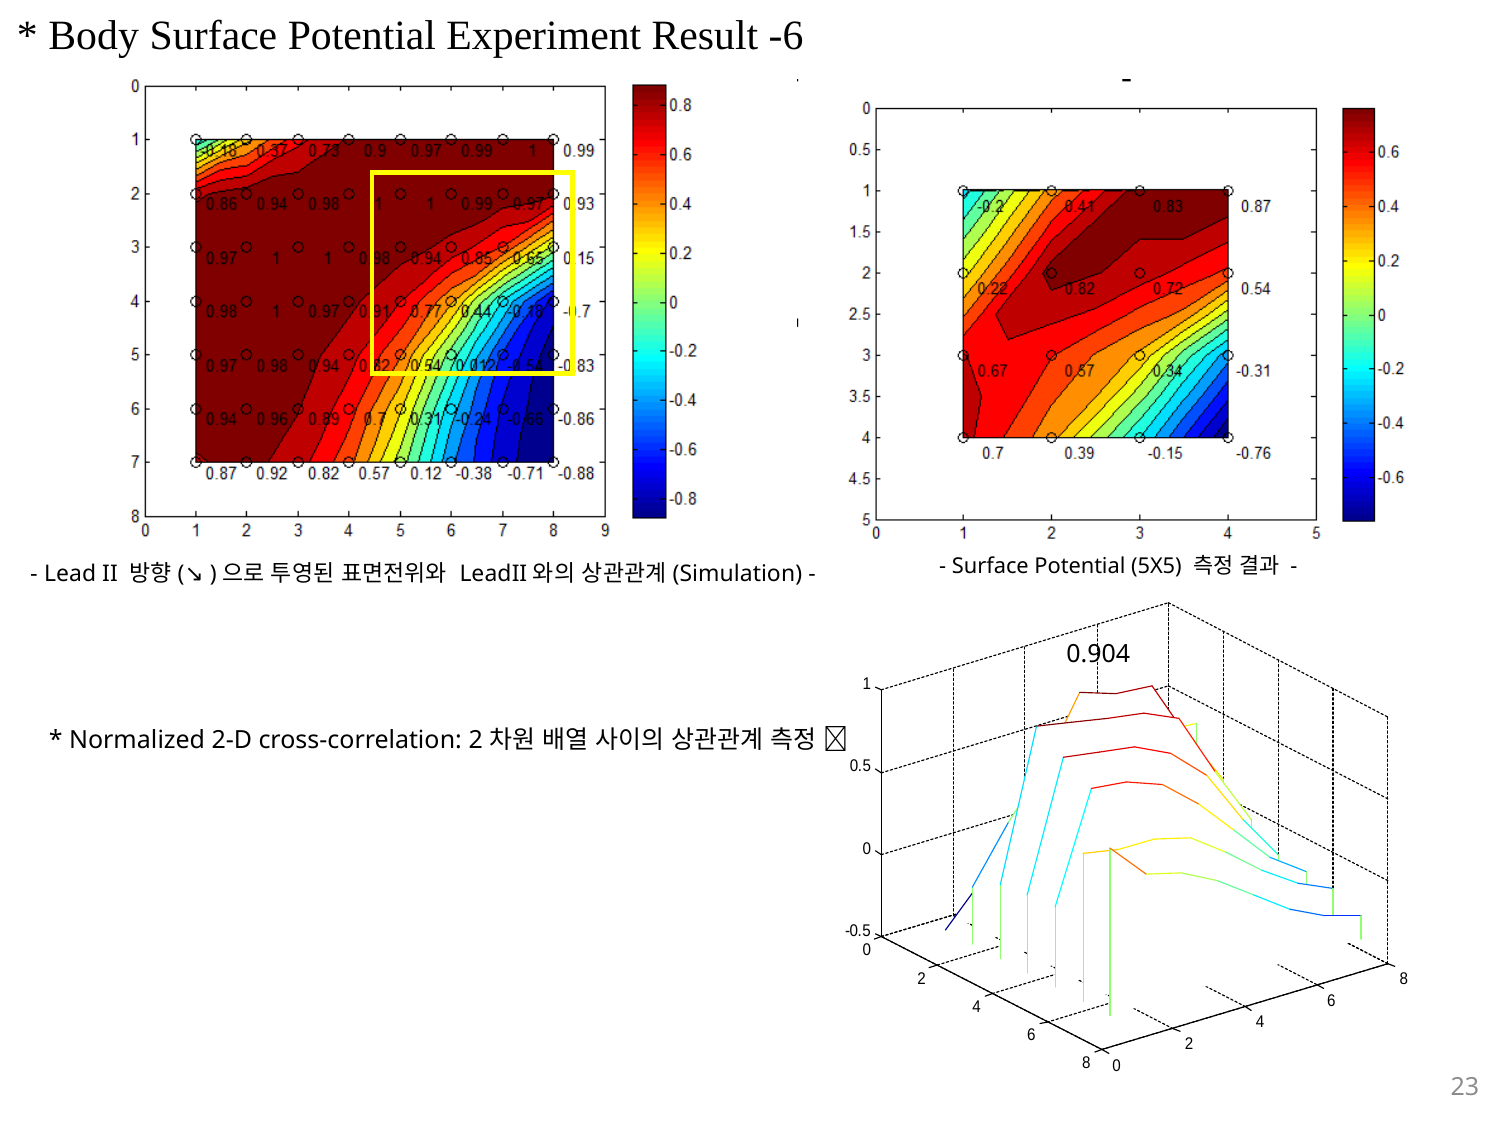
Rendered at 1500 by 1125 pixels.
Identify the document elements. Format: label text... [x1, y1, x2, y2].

picture [796, 78, 1455, 563]
slide_number 23 [1454, 1057, 1495, 1118]
picture [64, 58, 751, 563]
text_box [796, 570, 1452, 1112]
text_box * Body Surface Potential Experiment Result -6 [2, 0, 820, 66]
text_box * Normalized 2-D cross-correlation: 2차원 배열 사이의 상관관계 측정  [34, 716, 791, 761]
text_box - Lead II 방향(↘ )으로 투영된 표면전위와 LeadII와의 상관관계(Simulation) - [15, 550, 791, 593]
